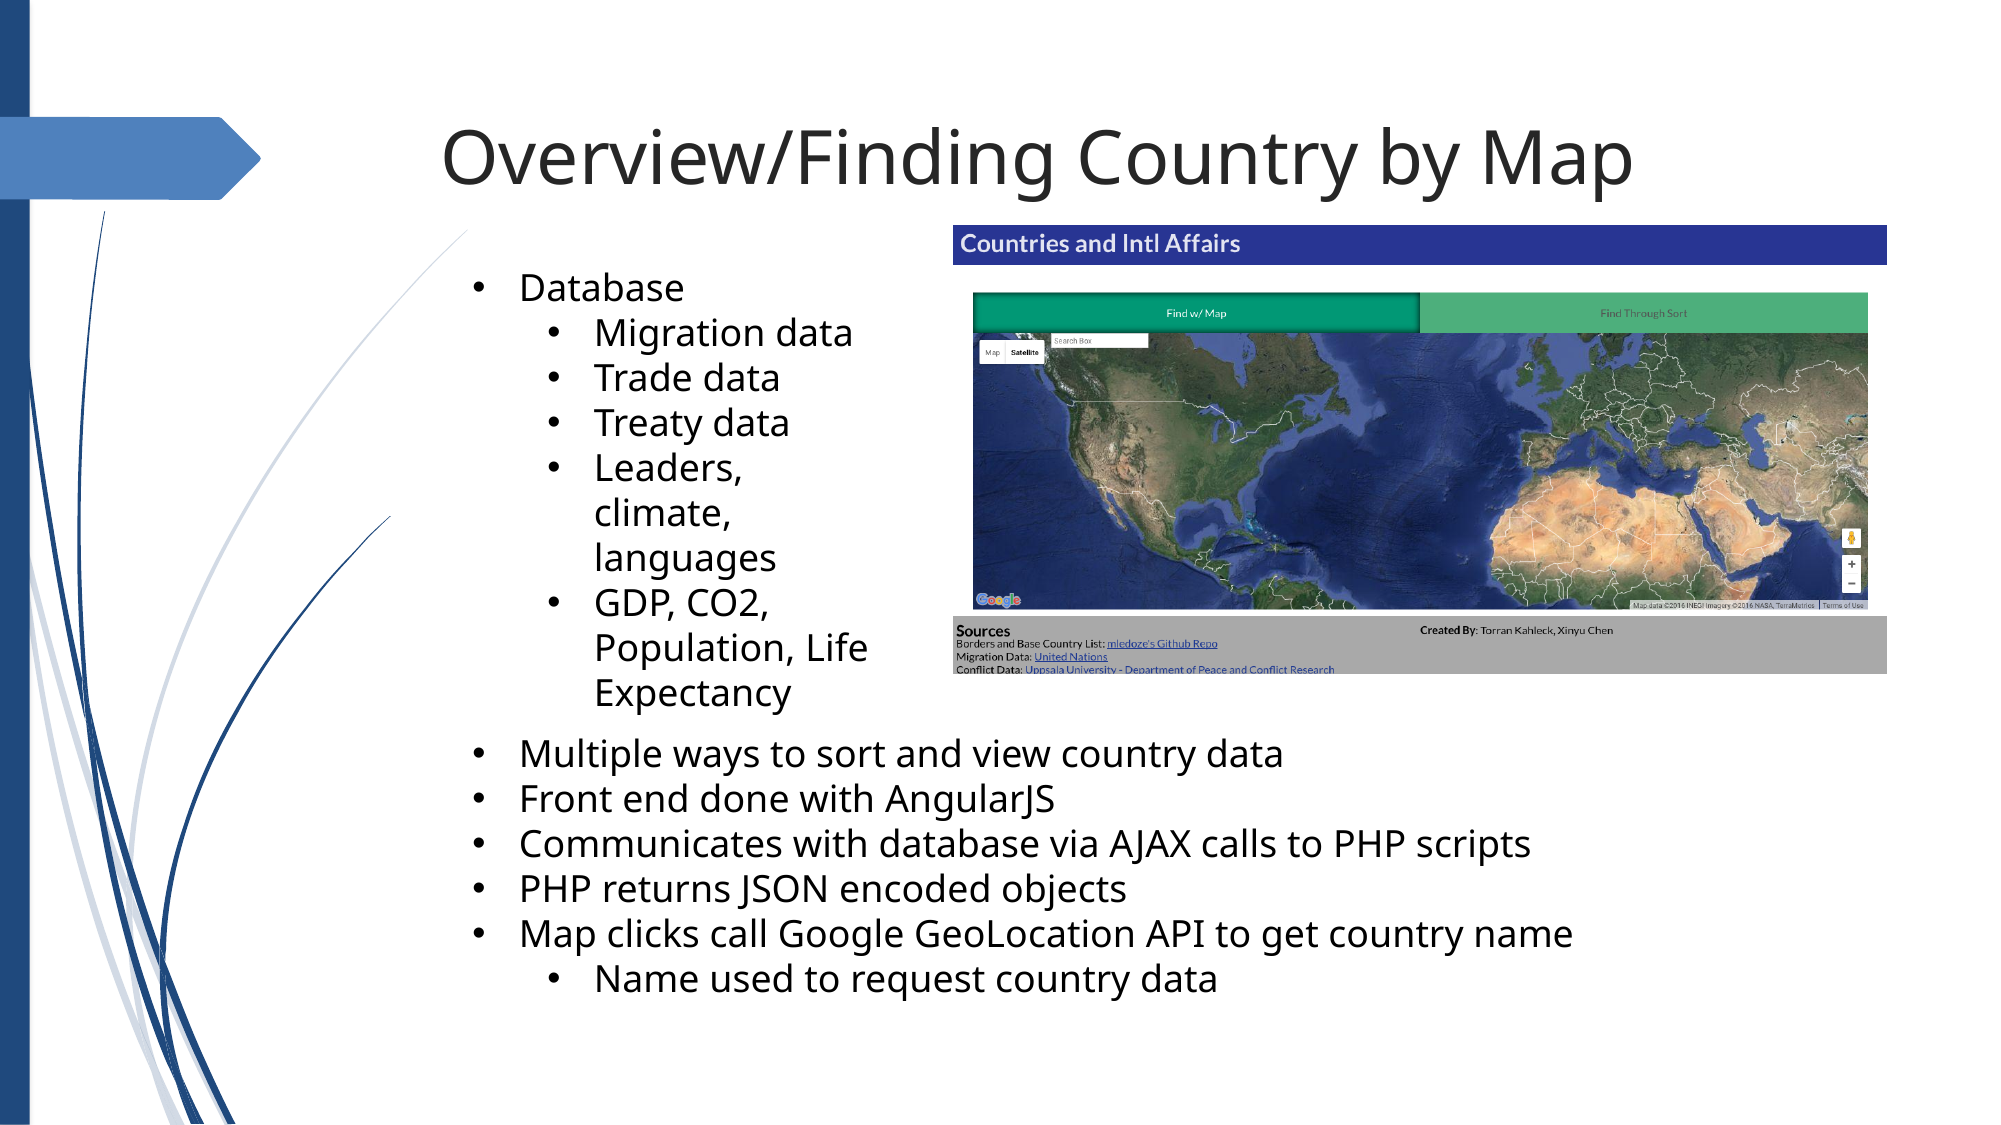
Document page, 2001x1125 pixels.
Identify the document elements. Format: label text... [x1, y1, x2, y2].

text_box Database Migration data Trade data Treaty data Leaders, climate, languages GDP, CO2, Population, Life Expectancy [457, 256, 903, 722]
text_box Overview/Finding Country by Map [425, 102, 1887, 313]
text_box Multiple ways to sort and view country data Front end done with AngularJS Communicates with database via AJAX calls to PHP scripts PHP returns JSON encoded objects Map clicks call Google GeoLocation API to get country name Name used to request country data [457, 722, 1887, 1052]
picture [953, 225, 1888, 675]
